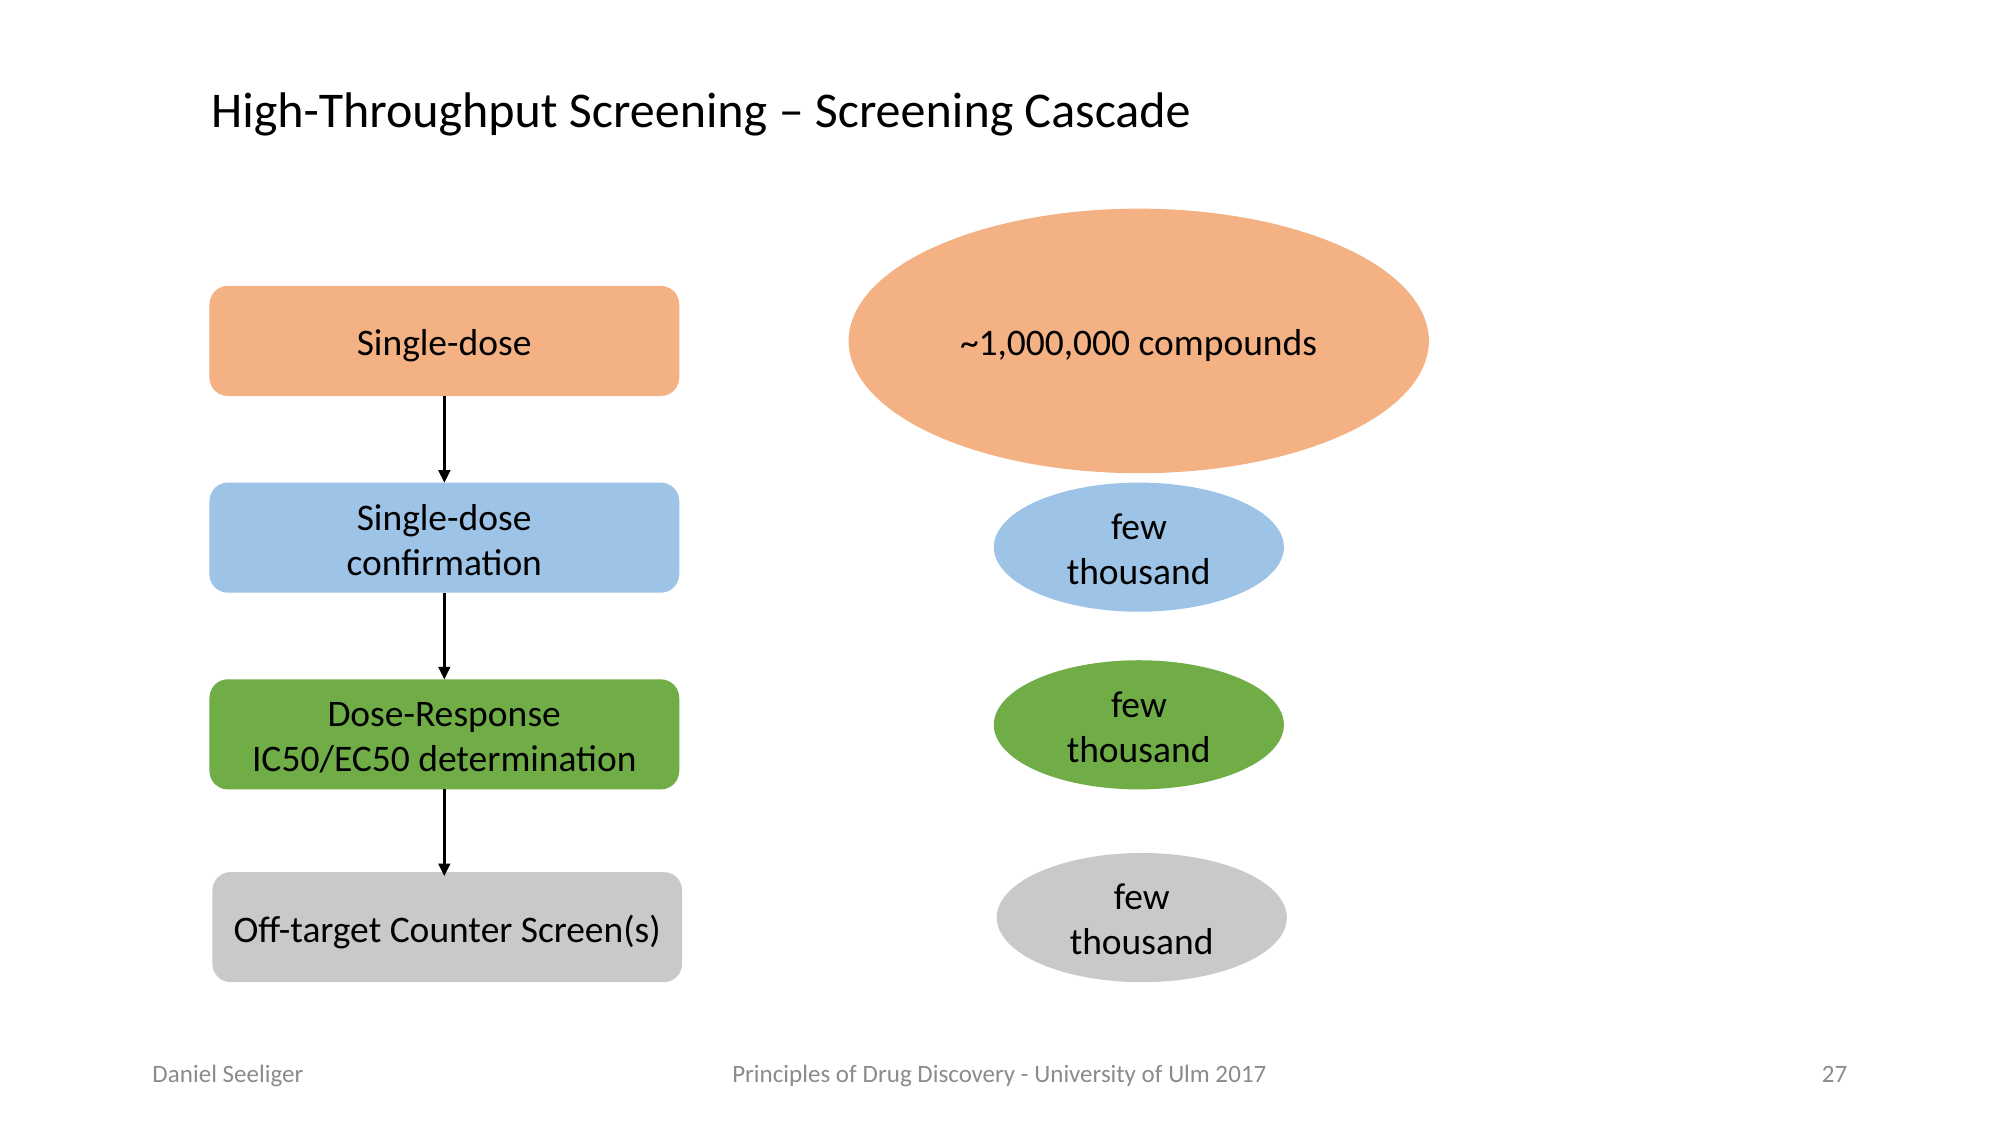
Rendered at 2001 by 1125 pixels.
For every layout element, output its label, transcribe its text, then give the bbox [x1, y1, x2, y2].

text_box Single-dose [208, 284, 681, 398]
text_box Single-dose confirmation [208, 481, 681, 594]
slide_number 27 [1412, 1042, 1863, 1103]
text_box Dose-Response IC50/EC50 determination [208, 678, 681, 791]
text_box few thousand [995, 851, 1288, 984]
text_box High-Throughput Screening – Screening Cascade [196, 70, 1207, 145]
text_box Off-target Counter Screen(s) [211, 870, 684, 984]
text_box ~1,000,000 compounds [847, 207, 1430, 475]
footer Principles of Drug Discovery - University of Ulm 2017 [662, 1042, 1338, 1103]
slide_number Daniel Seeliger [137, 1042, 588, 1103]
text_box few thousand [992, 481, 1285, 613]
text_box few thousand [992, 659, 1285, 791]
